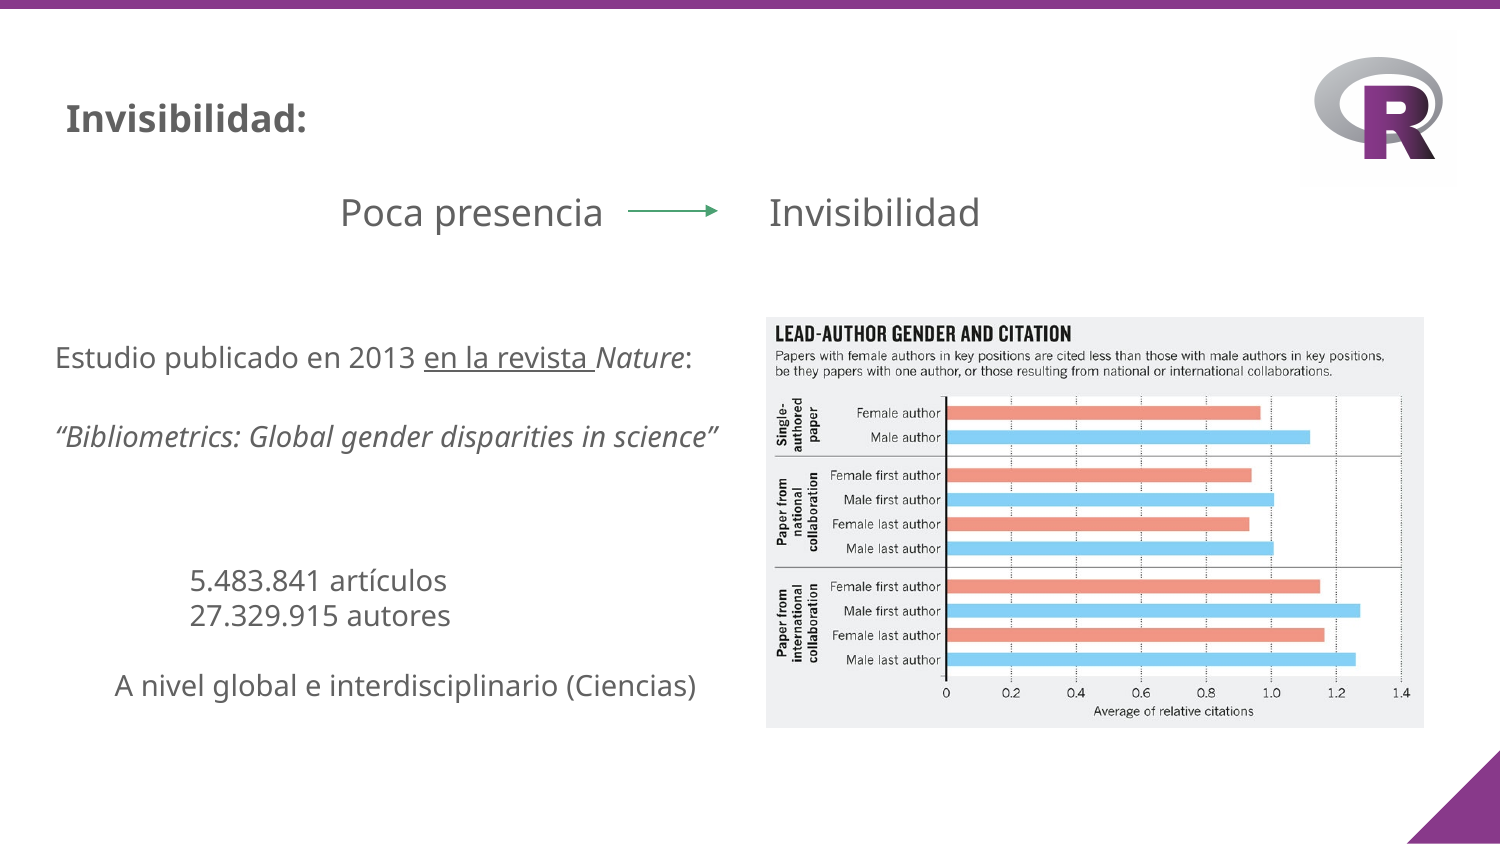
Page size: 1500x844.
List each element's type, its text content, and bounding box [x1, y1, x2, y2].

picture [1300, 30, 1457, 187]
picture [766, 317, 1424, 728]
text_box Estudio publicado en 2013 en la revista Nature: “Bibliometrics: Global gender disparities in science” [39, 318, 764, 462]
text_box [324, 166, 1022, 239]
text_box 5.483.841 artículos 27.329.915 autores A nivel global e interdisciplinario (Ciencias) [99, 477, 722, 699]
text_box Invisibilidad: [51, 72, 1449, 167]
